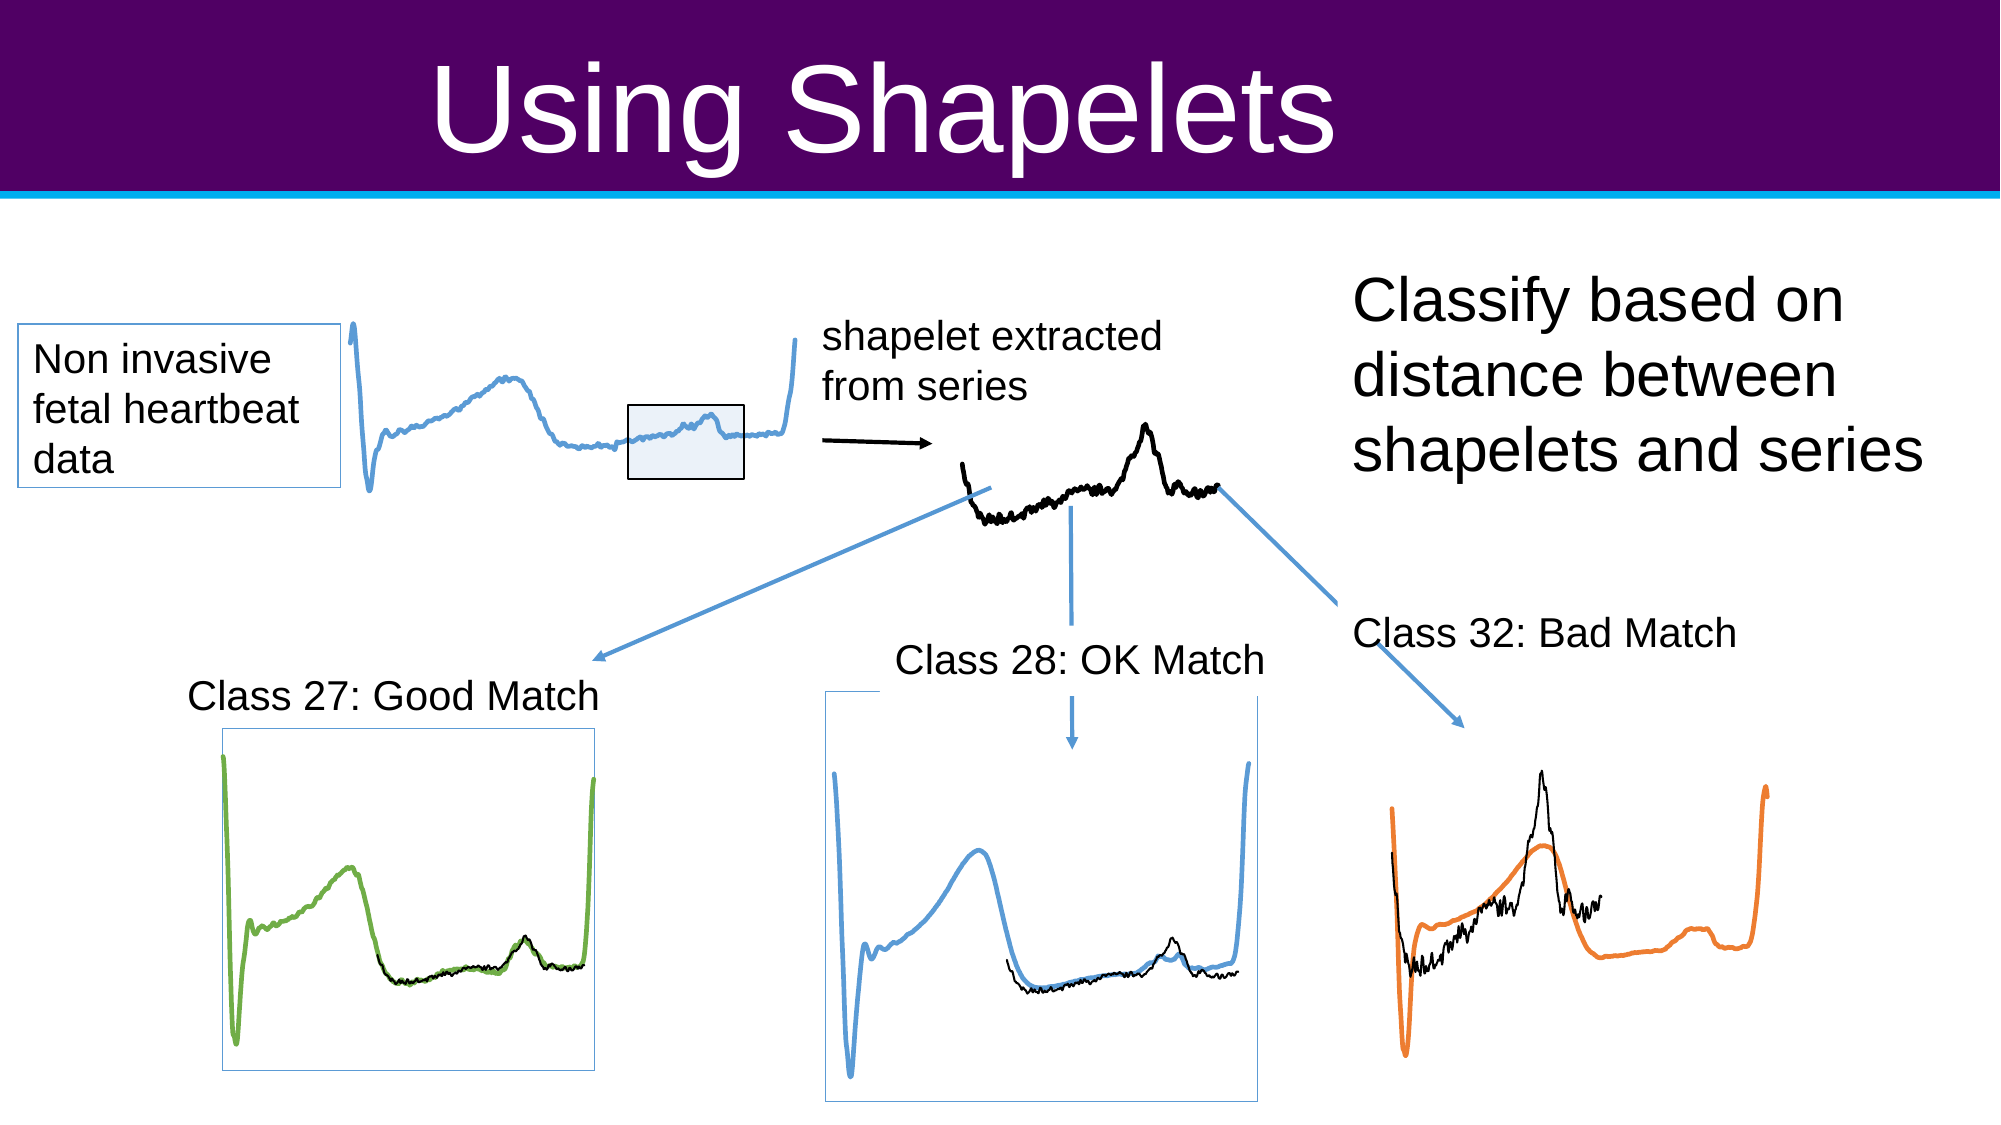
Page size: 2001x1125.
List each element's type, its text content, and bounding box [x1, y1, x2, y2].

chart [188, 728, 629, 1093]
text_box Class 28: OK Match [1078, 625, 1212, 689]
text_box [822, 439, 933, 444]
chart [1359, 682, 1774, 1093]
text_box Non invasive fetal heartbeat data [17, 323, 335, 488]
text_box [591, 487, 992, 661]
text_box Class 28: OK Match [879, 625, 1065, 689]
text_box Classify based on distance between shapelets and series [1337, 251, 1962, 492]
chart [825, 691, 1259, 1102]
text_box Class 27: Good Match [172, 660, 407, 705]
text_box Class 32: Bad Match [1469, 598, 1557, 642]
chart [340, 294, 805, 528]
text_box shapelet extracted from series [809, 301, 1224, 391]
chart [956, 399, 1225, 539]
title Using Shapelets [413, 12, 1587, 178]
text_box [1217, 487, 1465, 729]
